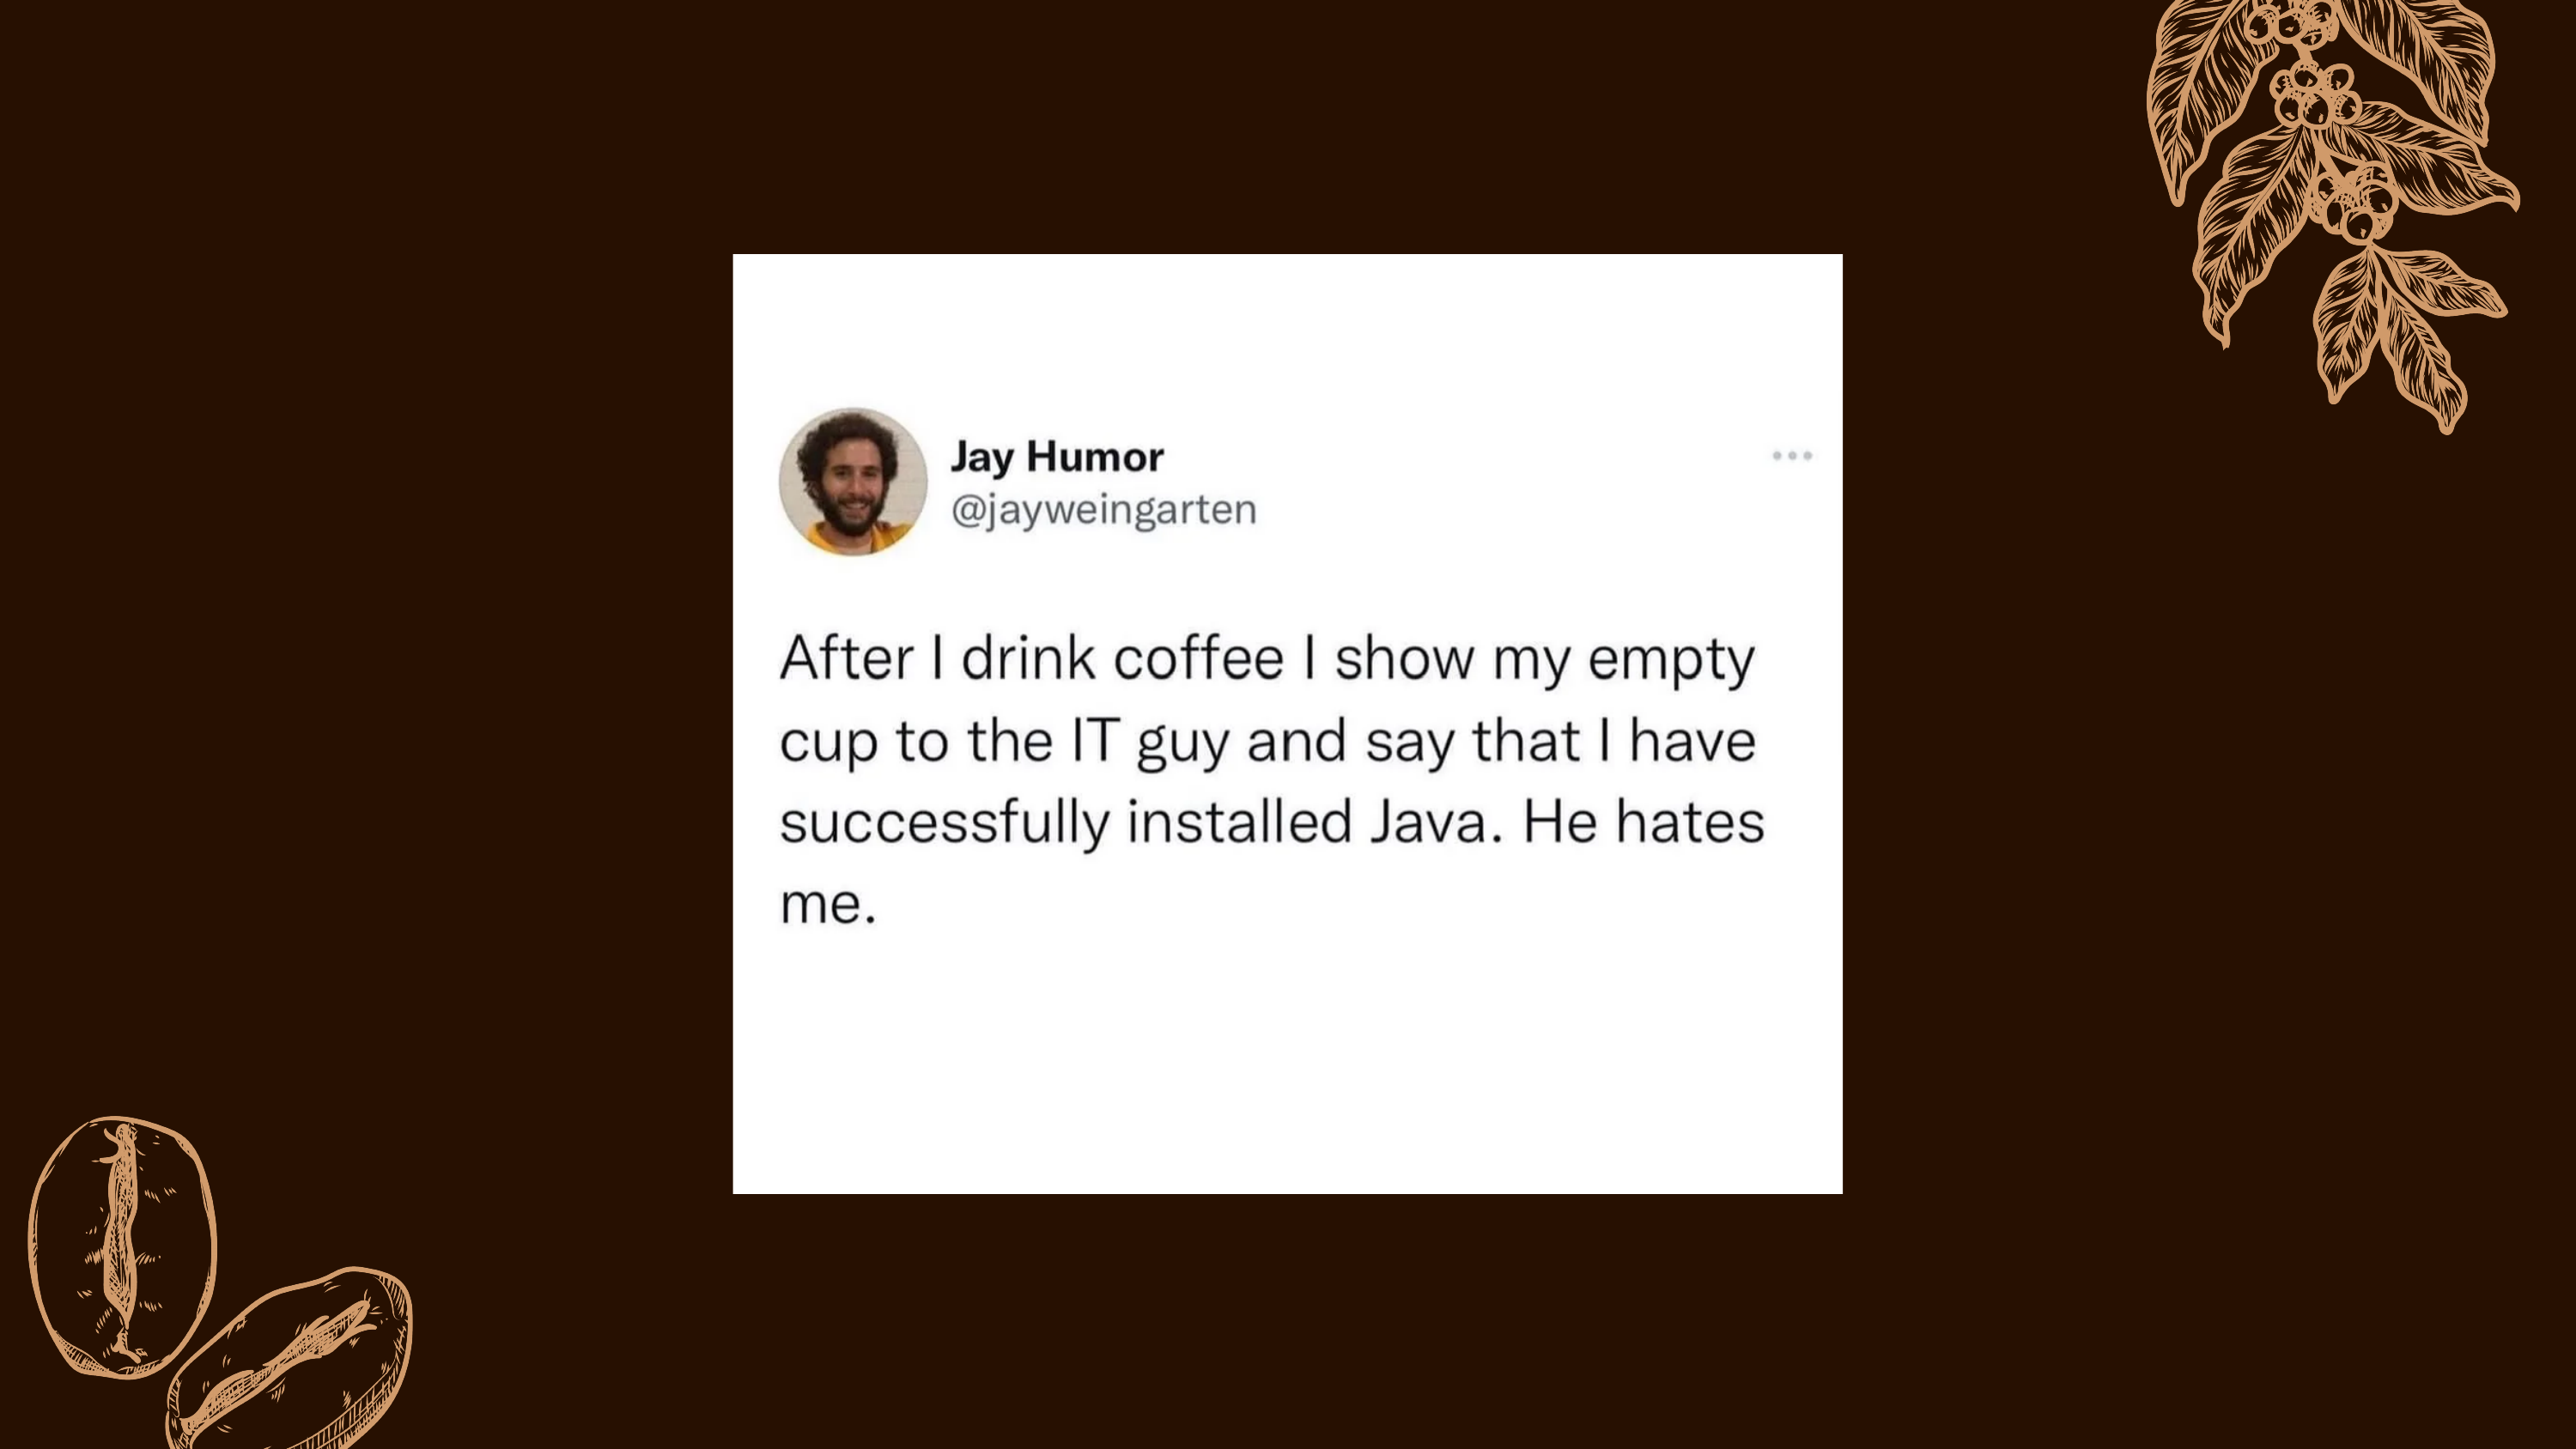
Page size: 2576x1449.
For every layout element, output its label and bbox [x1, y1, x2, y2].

text_box [27, 1116, 413, 1449]
text_box [732, 254, 1844, 1194]
text_box [2146, 0, 2521, 435]
